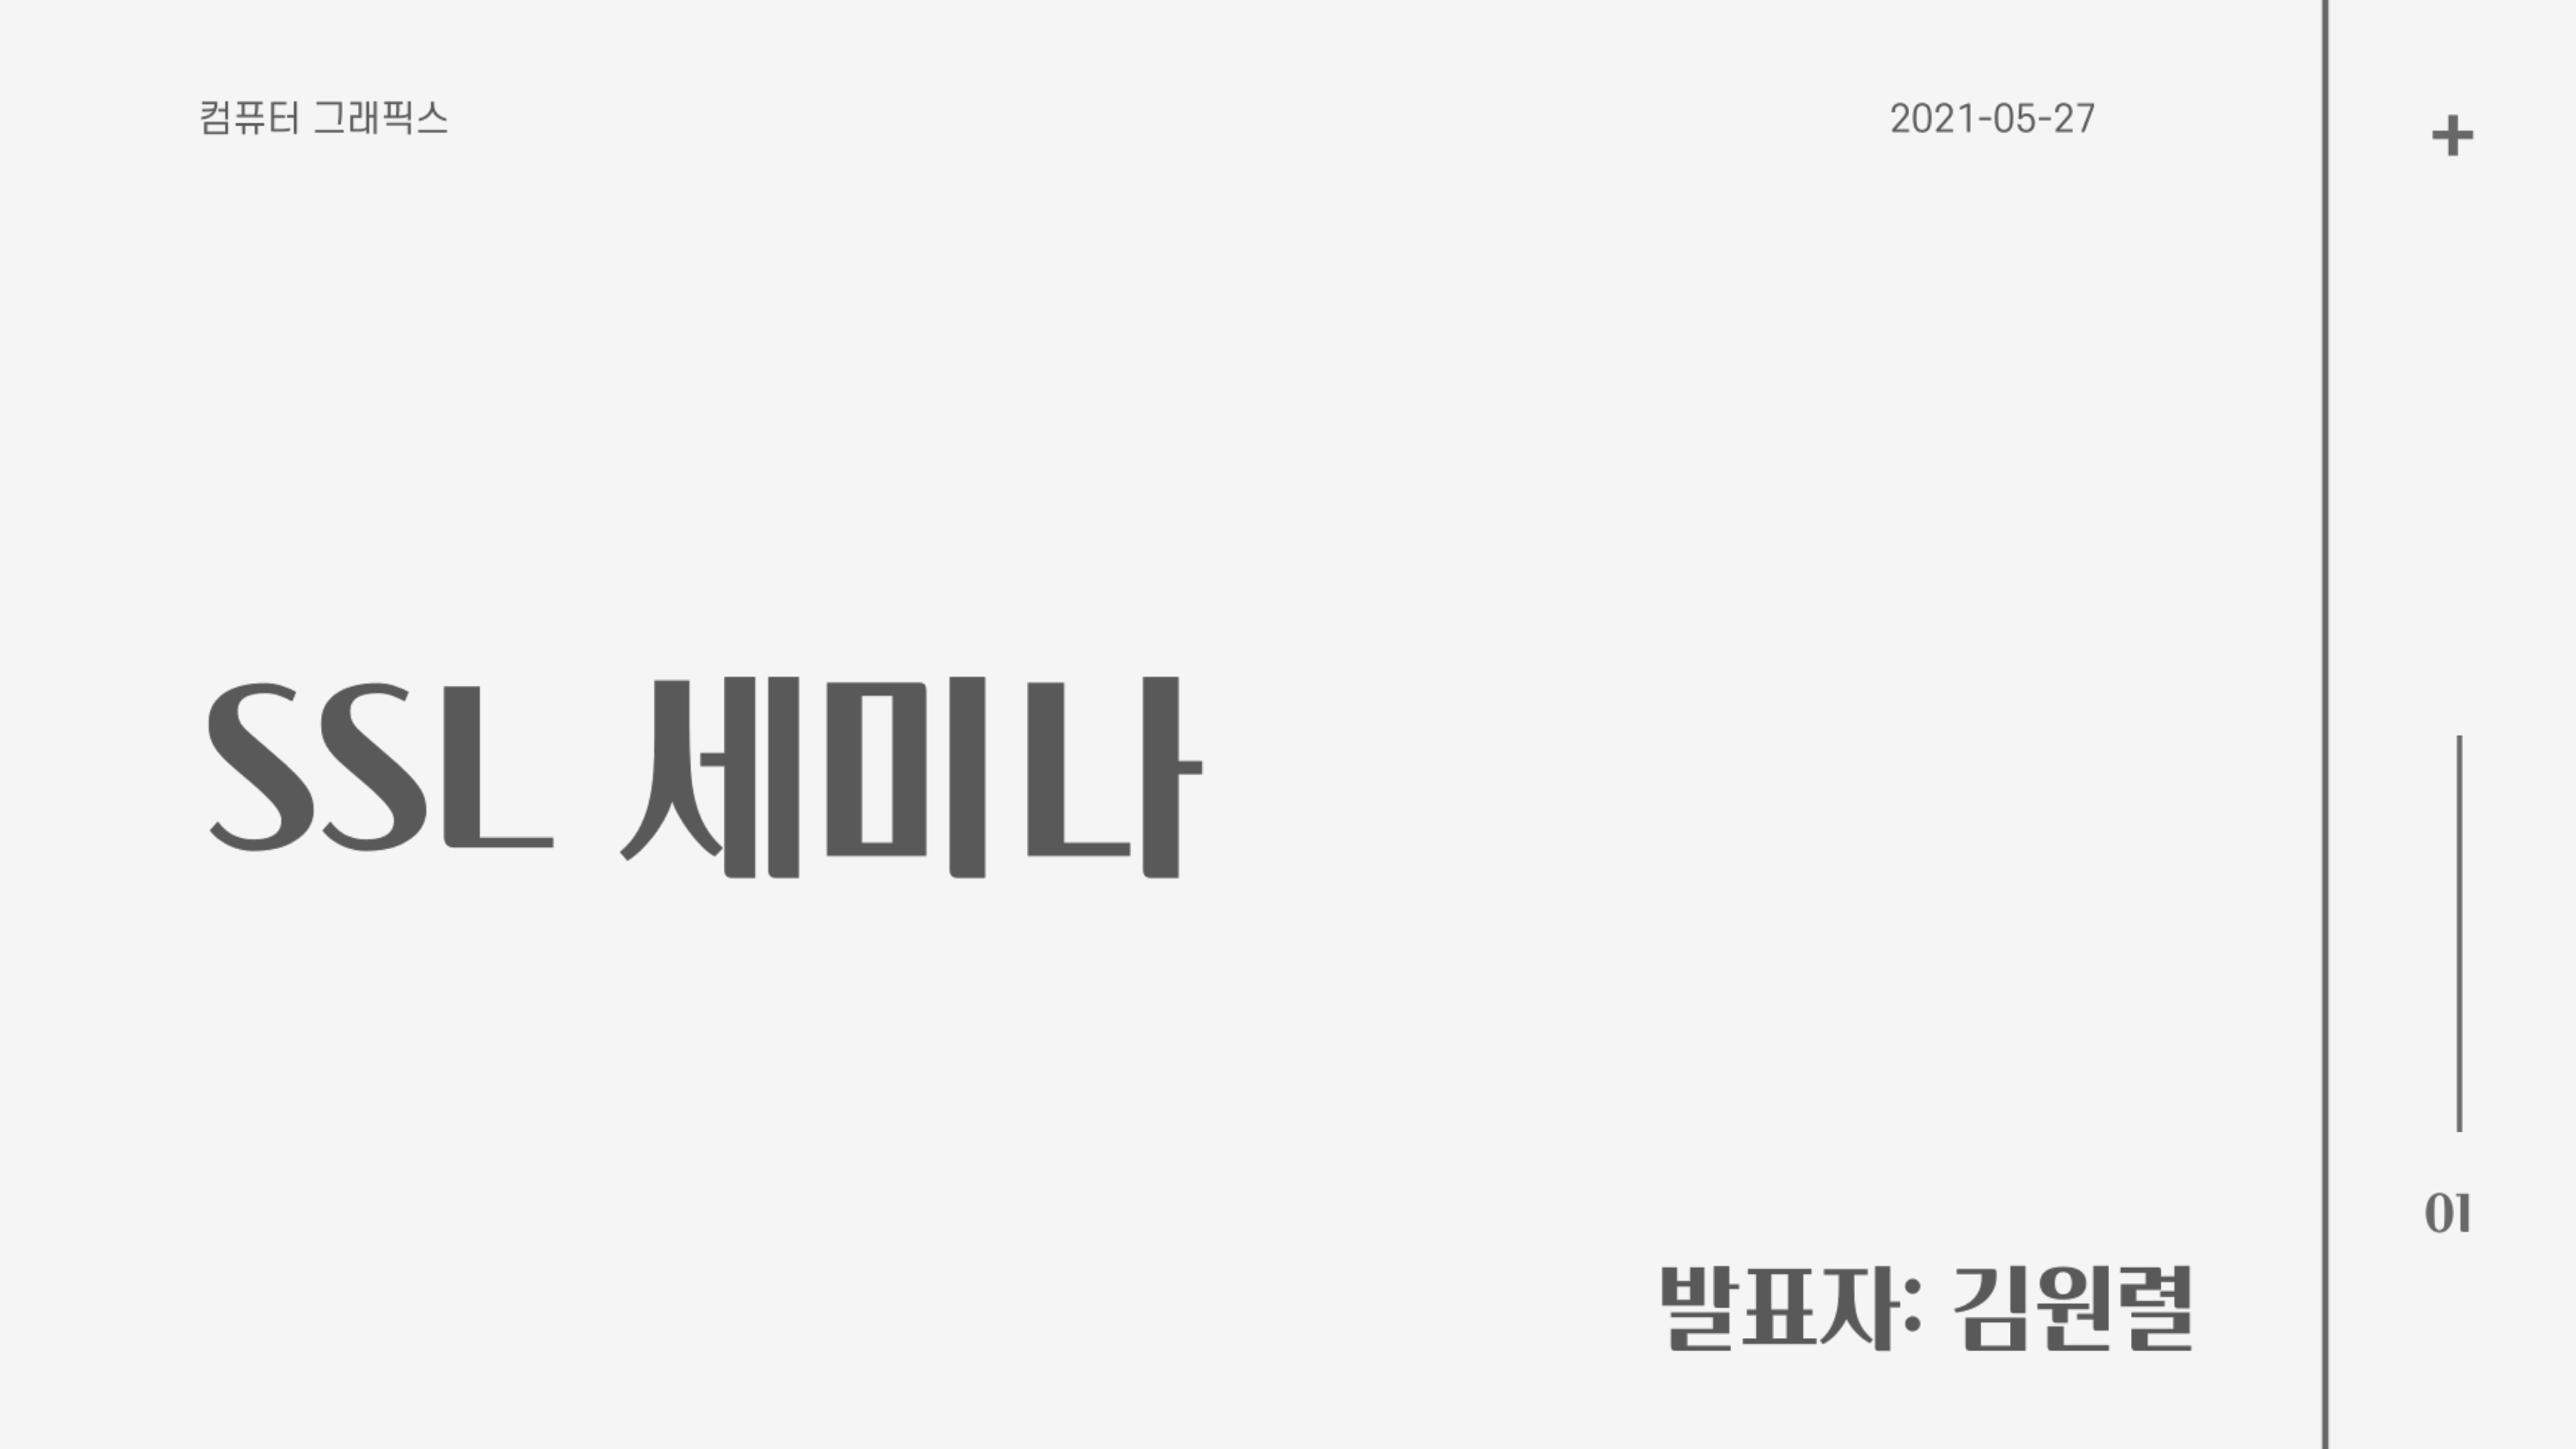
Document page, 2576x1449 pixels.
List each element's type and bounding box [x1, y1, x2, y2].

picture [2396, 62, 2524, 235]
picture [2451, 943, 2467, 1131]
picture [2313, 0, 2336, 739]
picture [1643, 87, 2113, 152]
text_box [1533, 739, 2576, 764]
picture [2451, 736, 2467, 739]
picture [2380, 1170, 2500, 1268]
picture [2451, 764, 2467, 925]
picture [167, 585, 1309, 997]
picture [2313, 764, 2336, 925]
picture [2313, 943, 2336, 1449]
picture [1643, 1228, 2242, 1402]
text_box [2260, 925, 2576, 943]
picture [192, 87, 466, 152]
